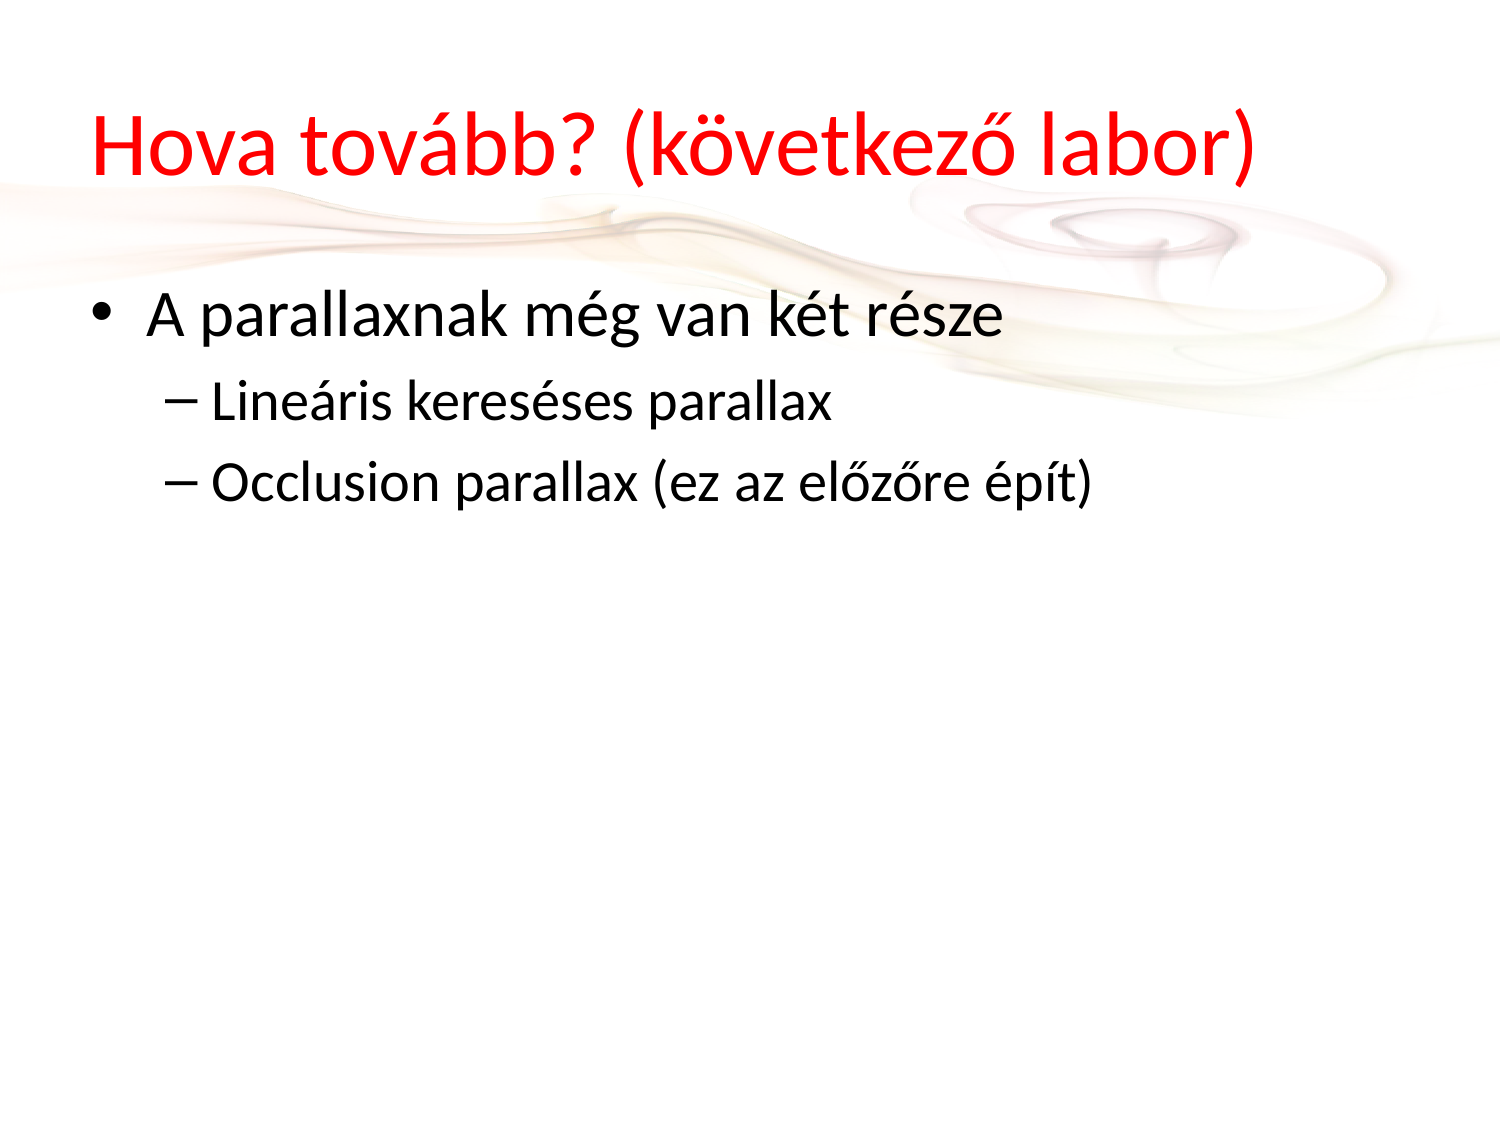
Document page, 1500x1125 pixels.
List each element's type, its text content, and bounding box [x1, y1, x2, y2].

list A parallaxnak még van két része Lineáris kereséses parallax Occlusion parallax (ez az előzőre épít) [75, 262, 1425, 1100]
title Hova tovább? (következő labor) [75, 45, 1425, 233]
